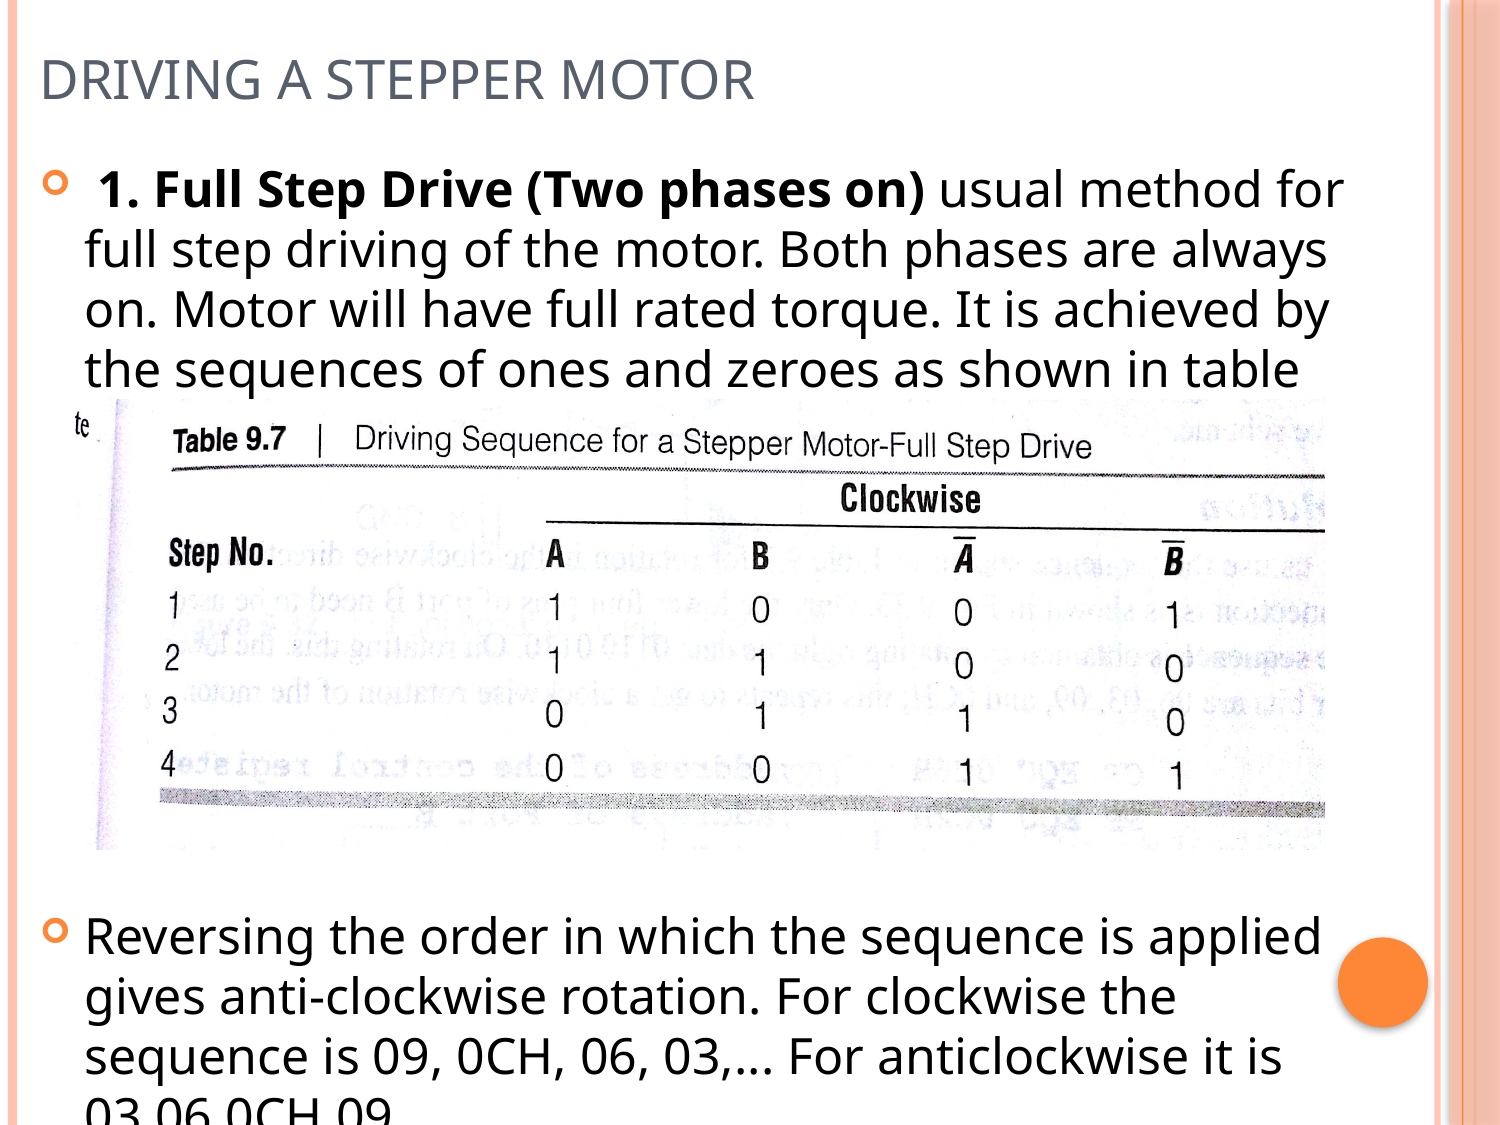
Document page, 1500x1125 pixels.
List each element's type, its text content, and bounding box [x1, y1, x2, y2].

picture [74, 399, 1326, 851]
title Driving a stepper motor [24, 37, 1250, 118]
list 1. Full Step Drive (Two phases on) usual method for full step driving of the motor. Both phases are always on. Motor will have full rated torque. It is achieved by the sequences of ones and zeroes as shown in table below. Reversing the order in which the sequence is applied gives anti-clockwise rotation. For clockwise the sequence is 09, 0CH, 06, 03,... For anticlockwise it is 03,06,0CH,09.... [24, 149, 1425, 1125]
